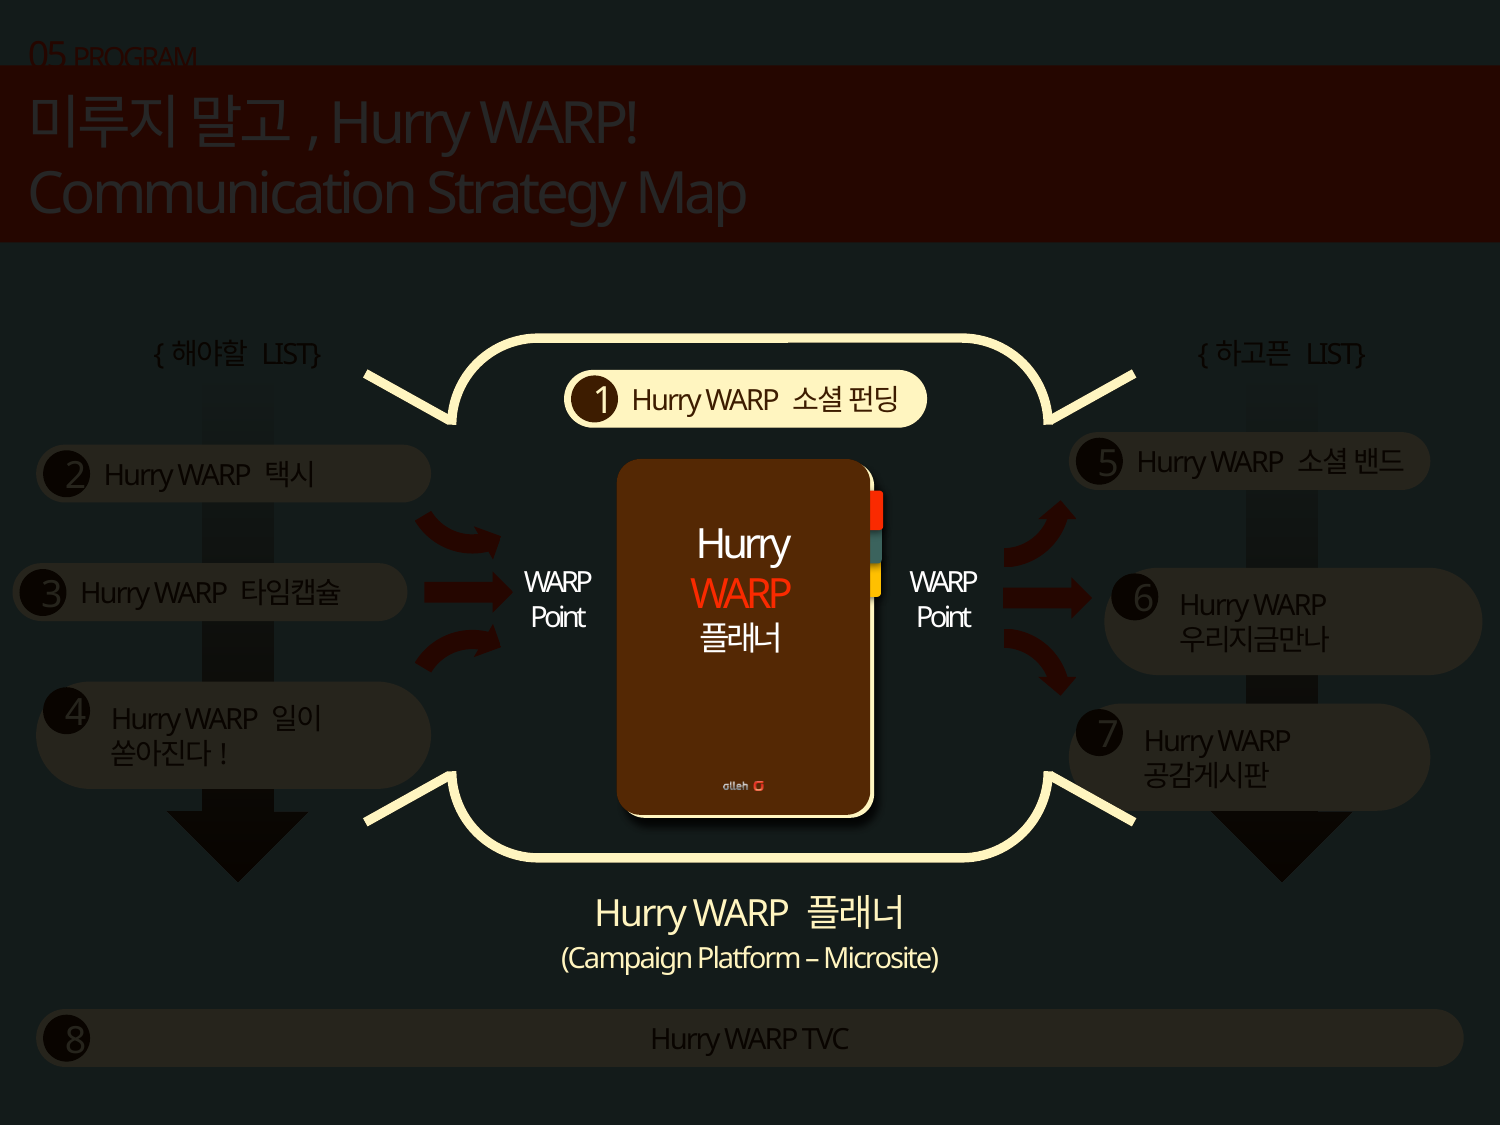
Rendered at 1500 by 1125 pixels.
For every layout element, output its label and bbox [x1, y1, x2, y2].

text_box [0, 0, 1500, 1125]
